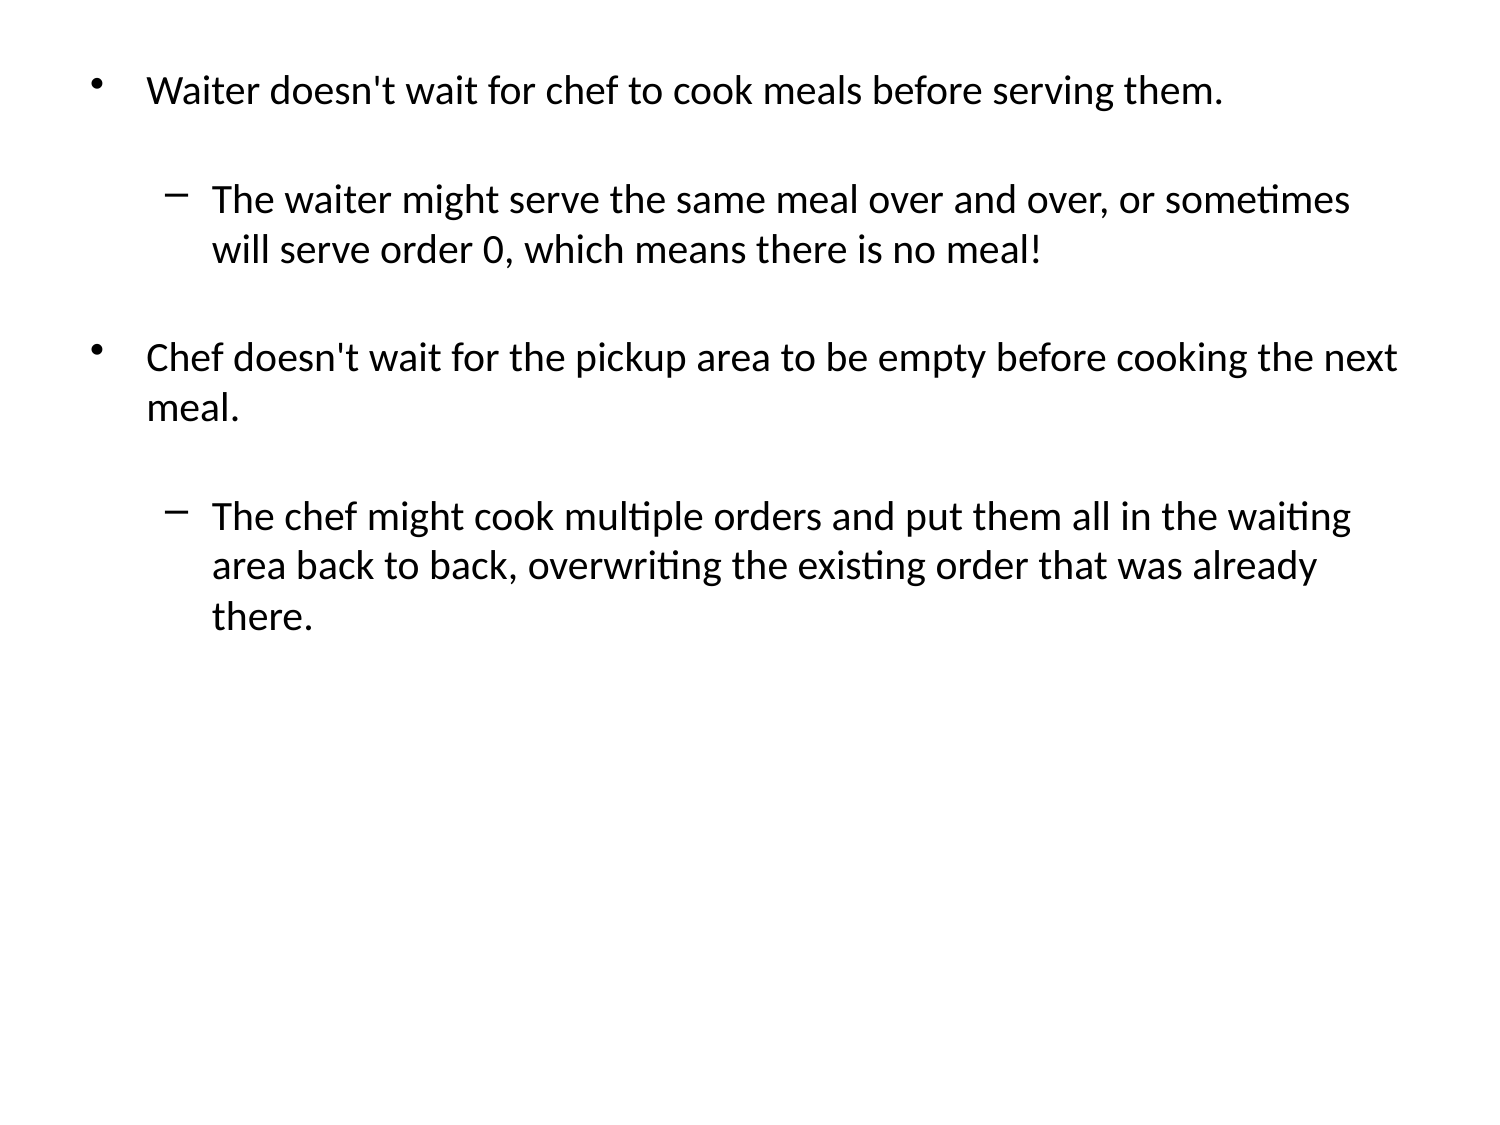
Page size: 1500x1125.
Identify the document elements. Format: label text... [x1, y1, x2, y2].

list Waiter doesn't wait for chef to cook meals before serving them. The waiter might serve the same meal over and over, or sometimes will serve order 0, which means there is no meal! Chef doesn't wait for the pickup area to be empty before cooking the next meal. The chef might cook multiple orders and put them all in the waiting area back to back, overwriting the existing order that was already there. [74, 55, 1426, 1006]
